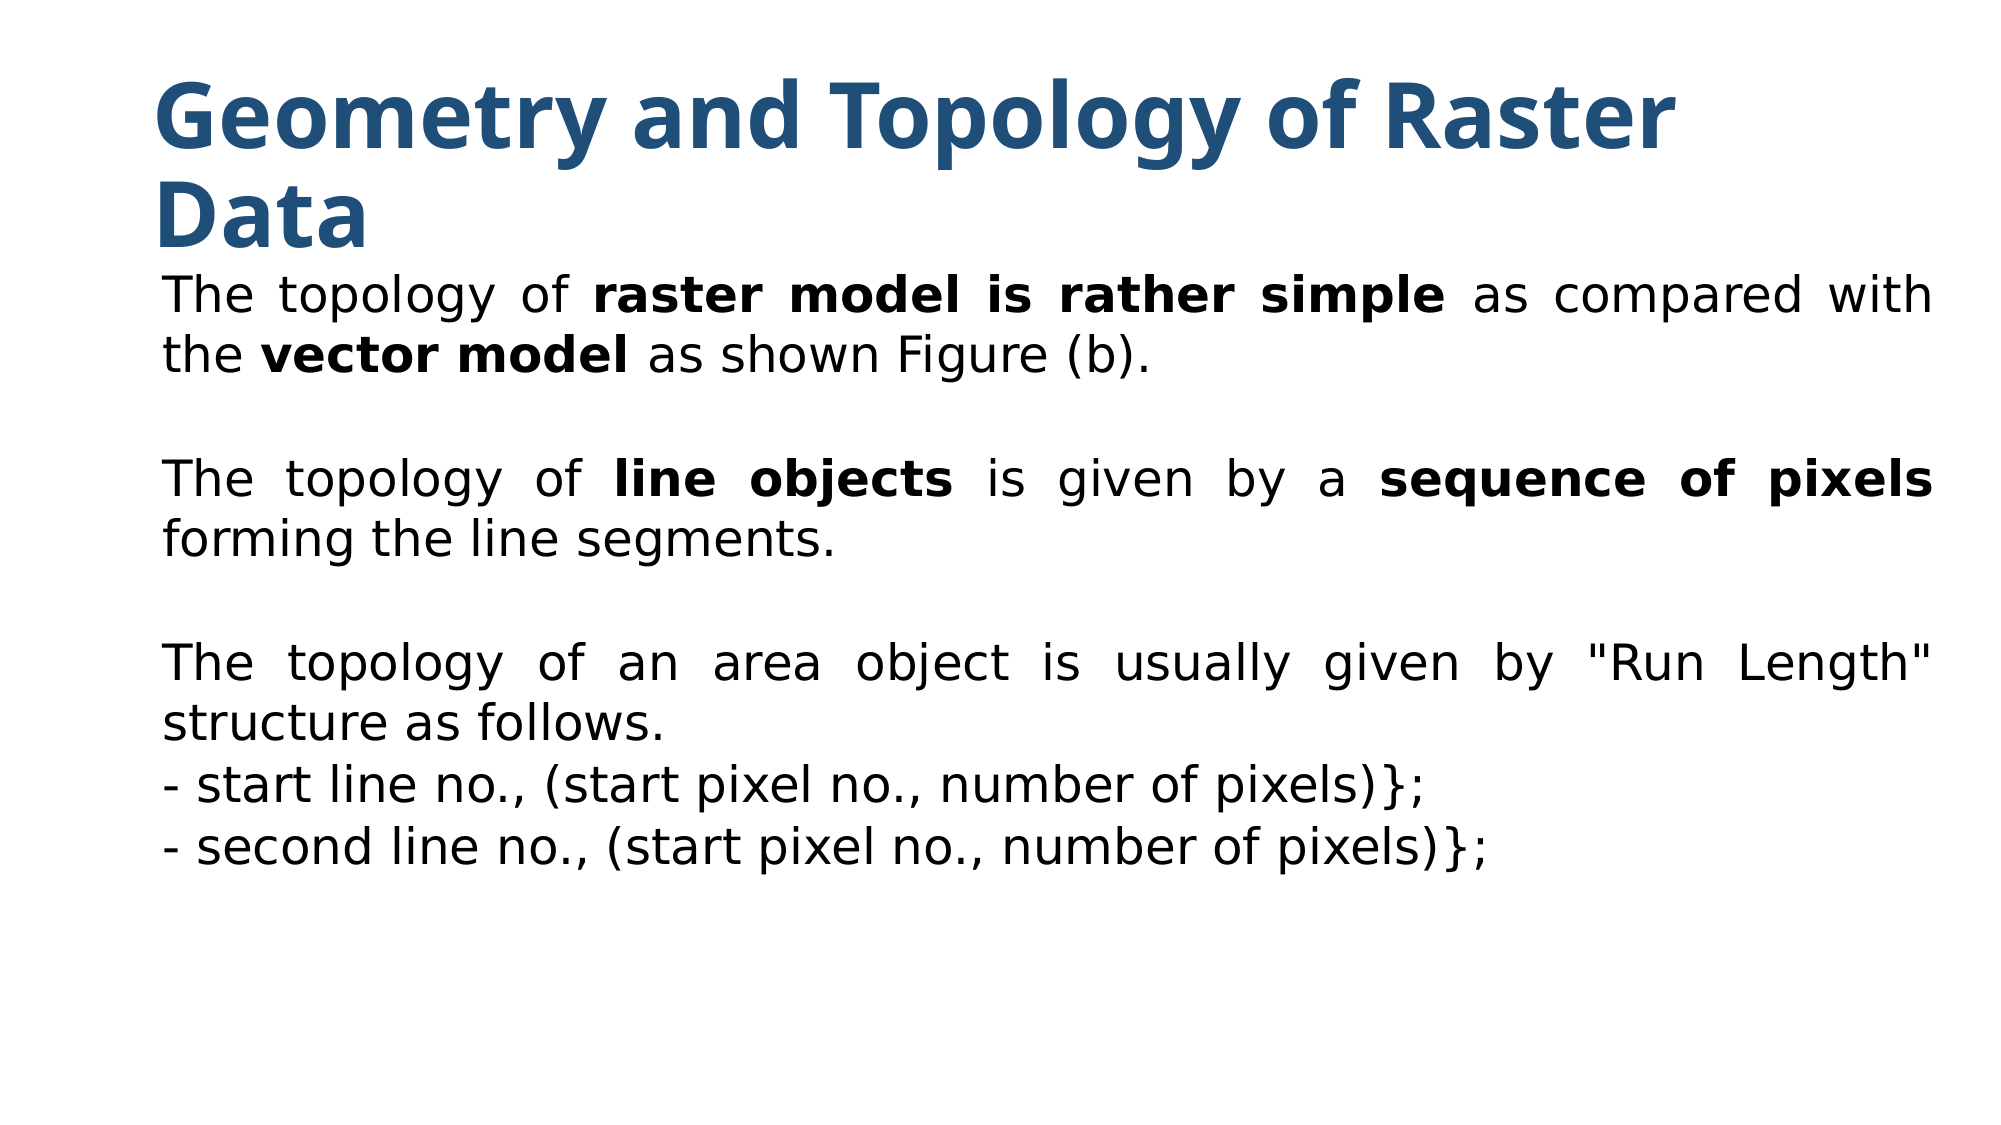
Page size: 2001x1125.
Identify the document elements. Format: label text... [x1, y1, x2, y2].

title Geometry and Topology of Raster Data [137, 59, 1863, 278]
text_box The topology of raster model is rather simple as compared with the vector model as shown Figure (b). The topology of line objects is given by a sequence of pixels forming the line segments. The topology of an area object is usually given by "Run Length" structure as follows. - start line no., (start pixel no., number of pixels)}; - second line no., (start pixel no., number of pixels)}; [159, 260, 1935, 966]
